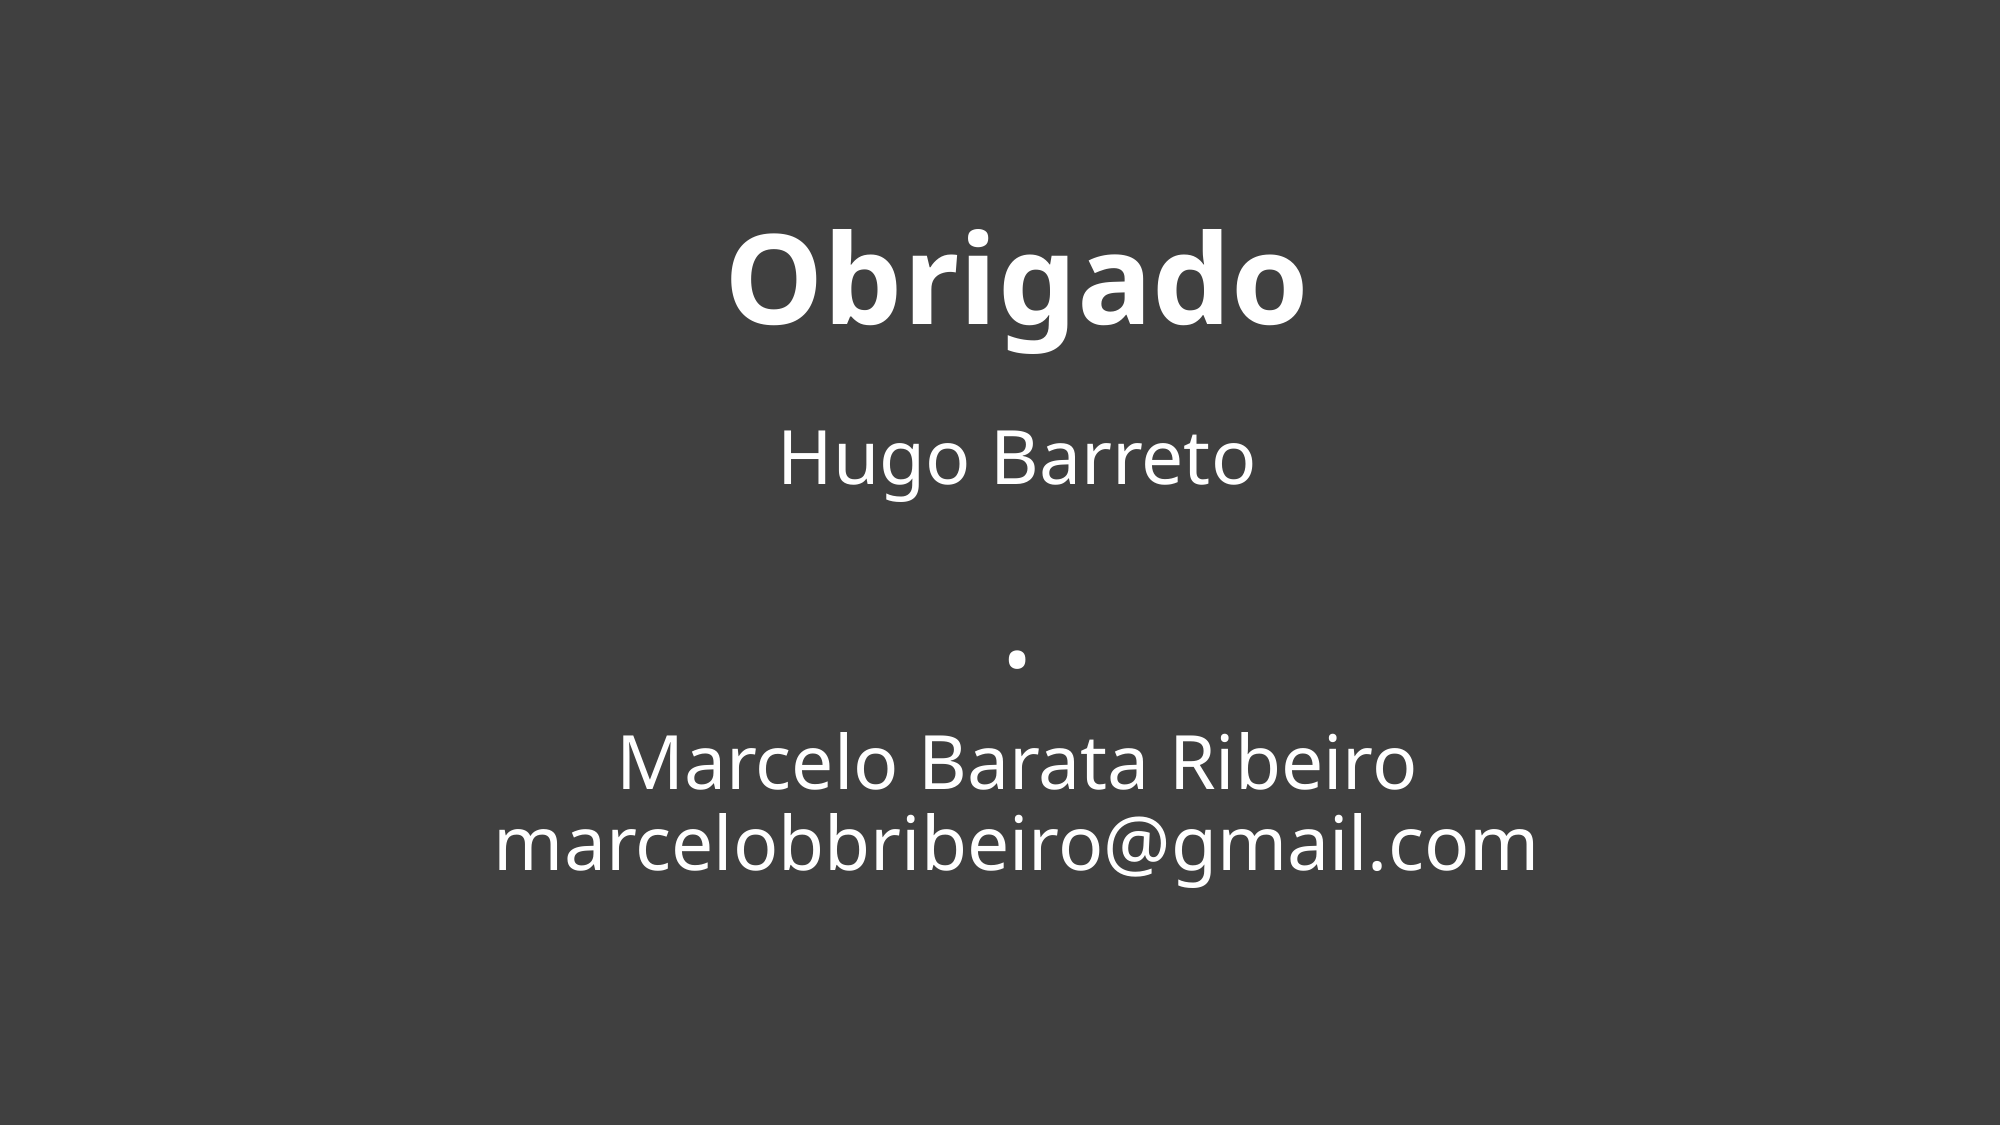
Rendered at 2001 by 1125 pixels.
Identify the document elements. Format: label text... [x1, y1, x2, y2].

title Obrigado [261, 192, 1773, 366]
subtitle Hugo Barreto • Marcelo Barata Ribeiro marcelobbribeiro@gmail.com [323, 406, 1711, 1045]
